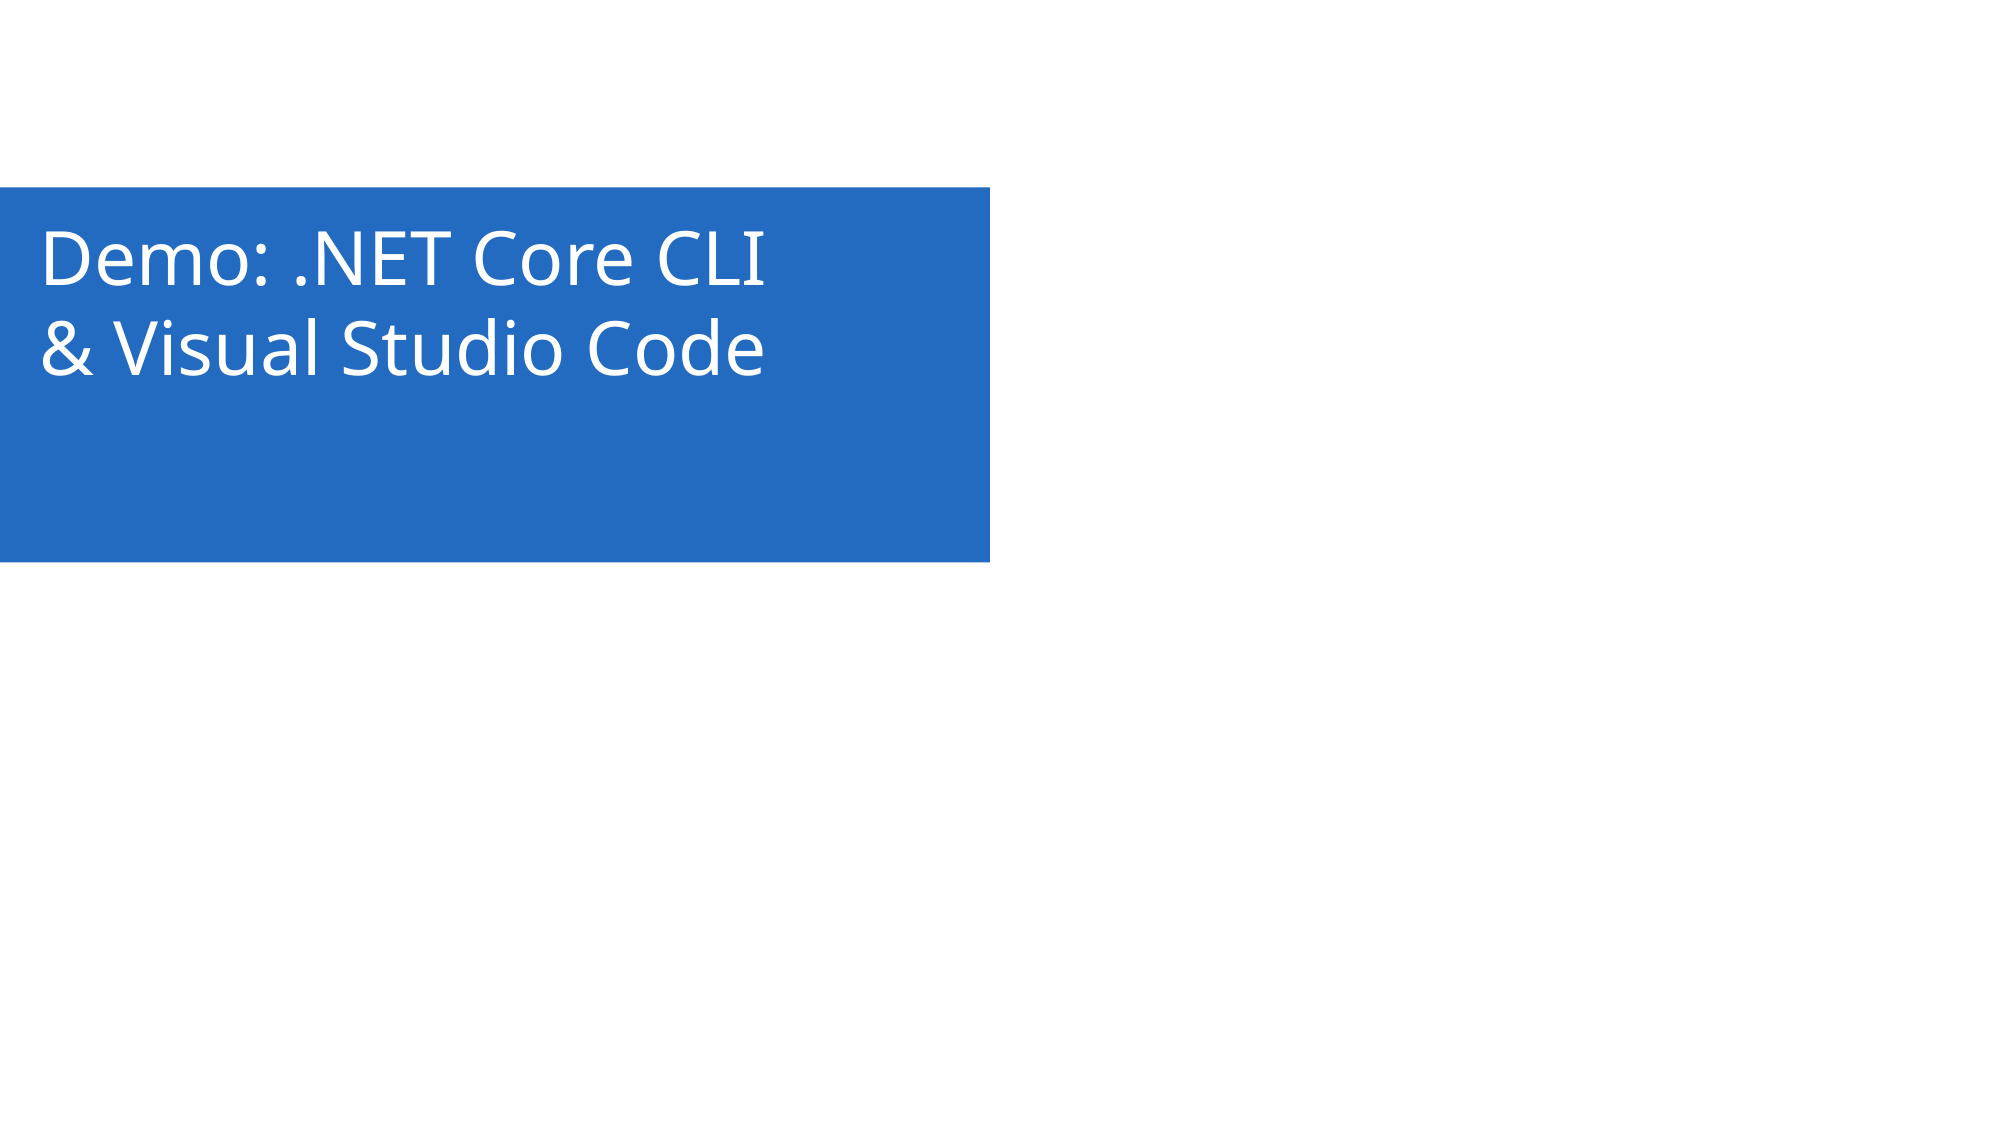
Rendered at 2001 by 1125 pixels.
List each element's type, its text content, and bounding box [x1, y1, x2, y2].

list Demo: .NET Core CLI & Visual Studio Code [0, 187, 990, 563]
